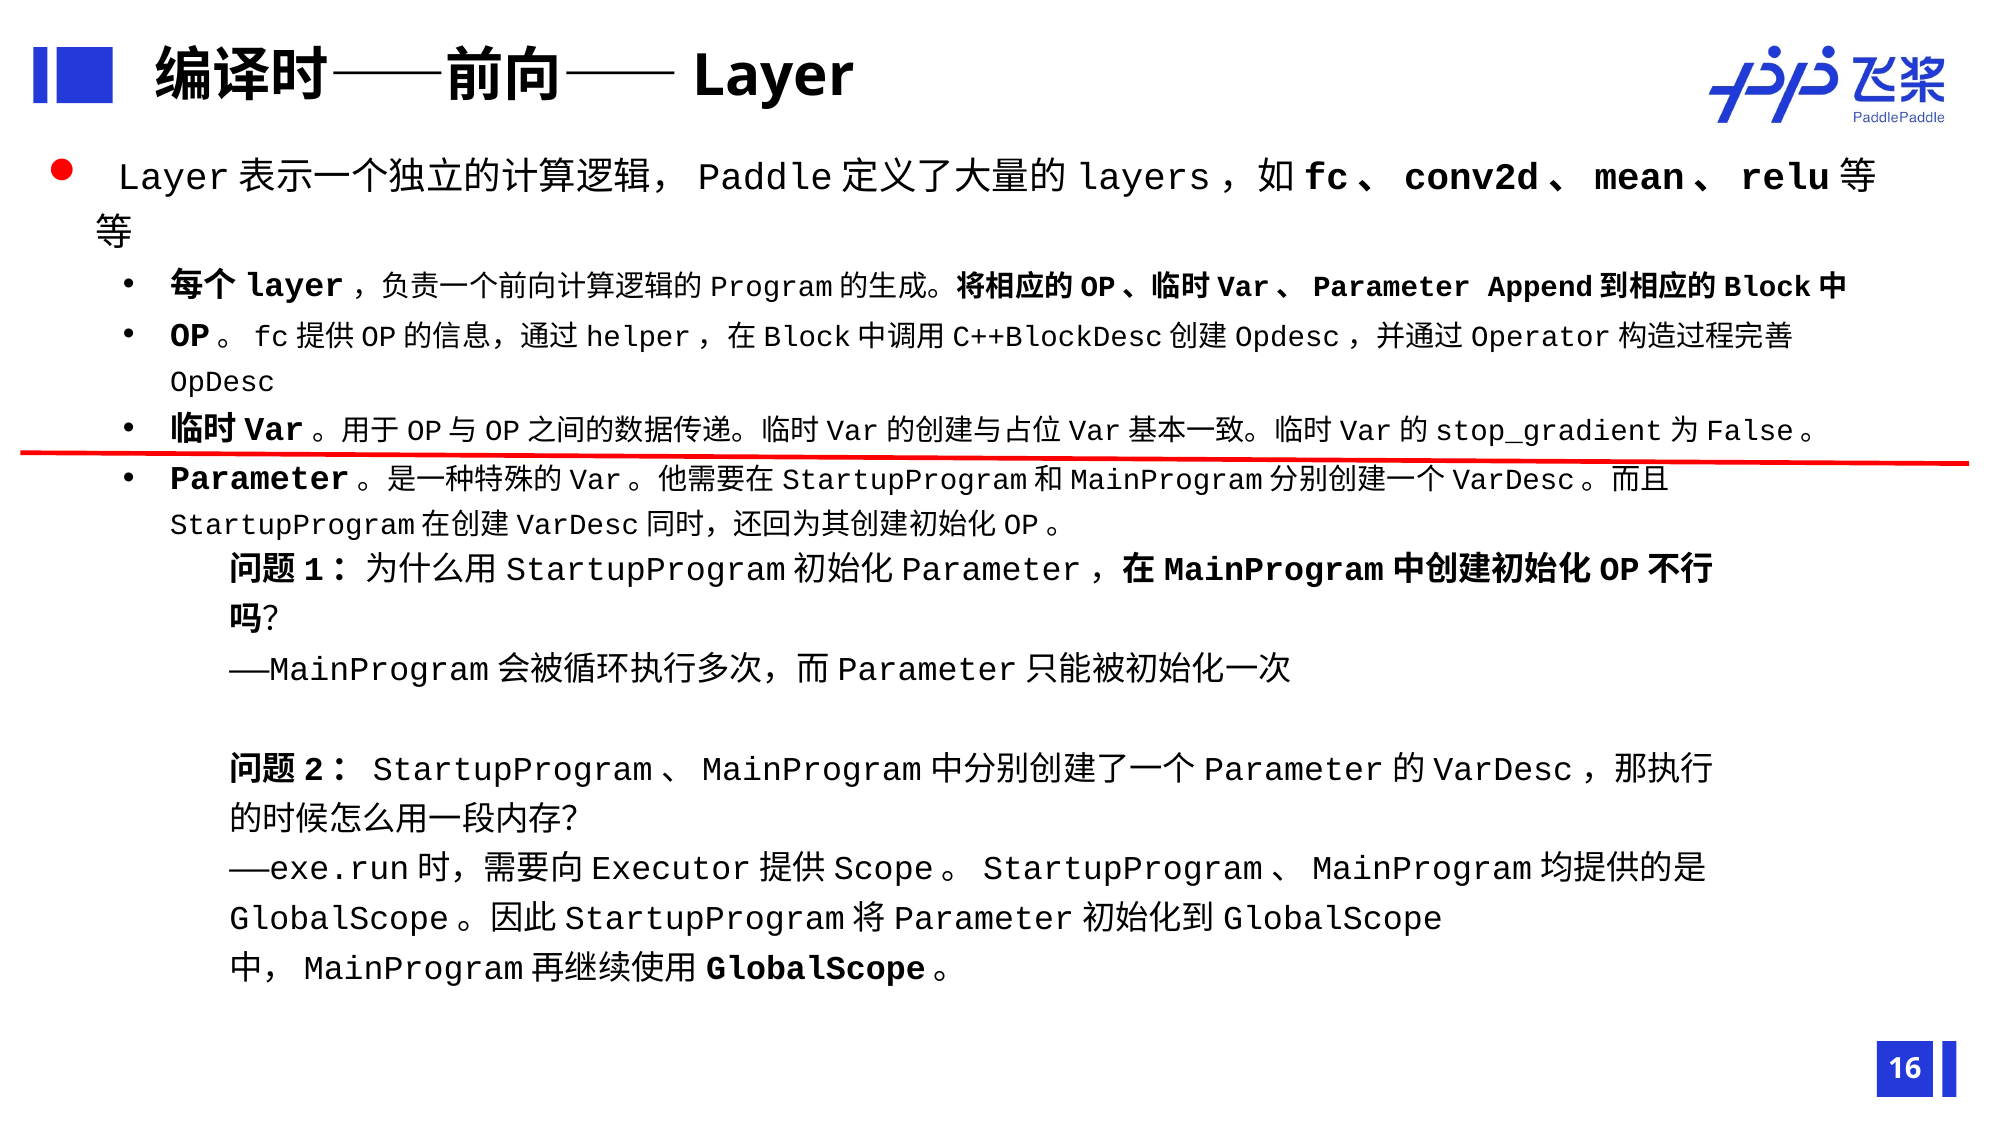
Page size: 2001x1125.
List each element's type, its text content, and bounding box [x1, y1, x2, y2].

picture [1695, 27, 1961, 144]
text_box 问题1：为什么用StartupProgram初始化Parameter，在MainProgram中创建初始化OP不行吗？ ——MainProgram会被循环执行多次，而Parameter只能被初始化一次 问题2：StartupProgram、MainProgram中分别创建了一个Parameter的VarDesc，那执行的时候怎么用一段内存？ ——exe.run时，需要向Executor提供Scope。StartupProgram、MainProgram均提供的是GlobalScope。因此StartupProgram将Parameter初始化到GlobalScope中，MainProgram再继续使用GlobalScope。 [139, 529, 1748, 994]
text_box Layer表示一个独立的计算逻辑，Paddle定义了大量的layers，如fc、conv2d、mean、relu等等 每个layer，负责一个前向计算逻辑的Program的生成。将相应的OP、临时Var、Parameter Append到相应的Block中 OP。fc提供OP的信息，通过helper，在Block中调用C++BlockDesc创建Opdesc，并通过Operator构造过程完善OpDesc 临时Var。用于OP与OP之间的数据传递。临时Var的创建与占位Var基本一致。临时Var的stop_gradient为False。 Parameter。是一种特殊的Var。他需要在StartupProgram和MainProgram分别创建一个VarDesc。而且StartupProgram在创建VarDesc同时，还回为其创建初始化OP。 [33, 133, 1893, 452]
text_box Layer表示一个独立的计算逻辑，Paddle定义了大量的layers，如fc、conv2d、mean、relu等等 每个layer，负责一个前向计算逻辑的Program的生成。将相应的OP、临时Var、Parameter Append到相应的Block中 OP。fc提供OP的信息，通过helper，在Block中调用C++BlockDesc创建Opdesc，并通过Operator构造过程完善OpDesc 临时Var。用于OP与OP之间的数据传递。临时Var的创建与占位Var基本一致。临时Var的stop_gradient为False。 Parameter。是一种特殊的Var。他需要在StartupProgram和MainProgram分别创建一个VarDesc。而且StartupProgram在创建VarDesc同时，还回为其创建初始化OP。 [33, 464, 1893, 548]
text_box 编译时——前向——Layer [139, 29, 1246, 115]
slide_number 16 [1864, 1039, 1946, 1099]
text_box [20, 452, 1970, 464]
